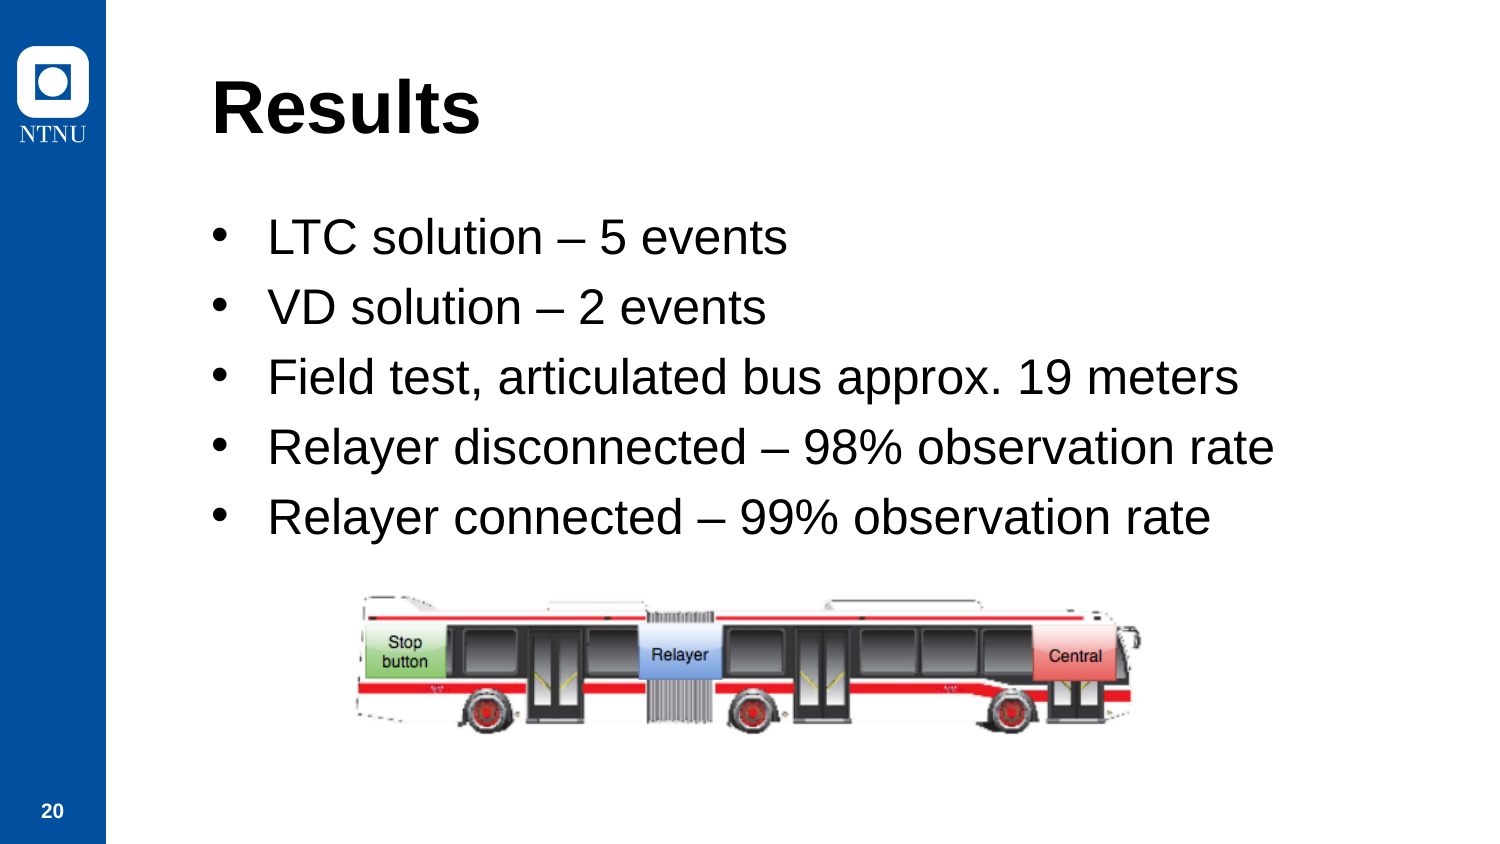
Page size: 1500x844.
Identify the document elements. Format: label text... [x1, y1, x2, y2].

picture [327, 575, 1163, 756]
list LTC solution – 5 events VD solution – 2 events Field test, articulated bus approx. 19 meters Relayer disconnected – 98% observation rate Relayer connected – 99% observation rate [195, 196, 1412, 754]
picture [0, 0, 106, 844]
title Results [195, 33, 1412, 175]
